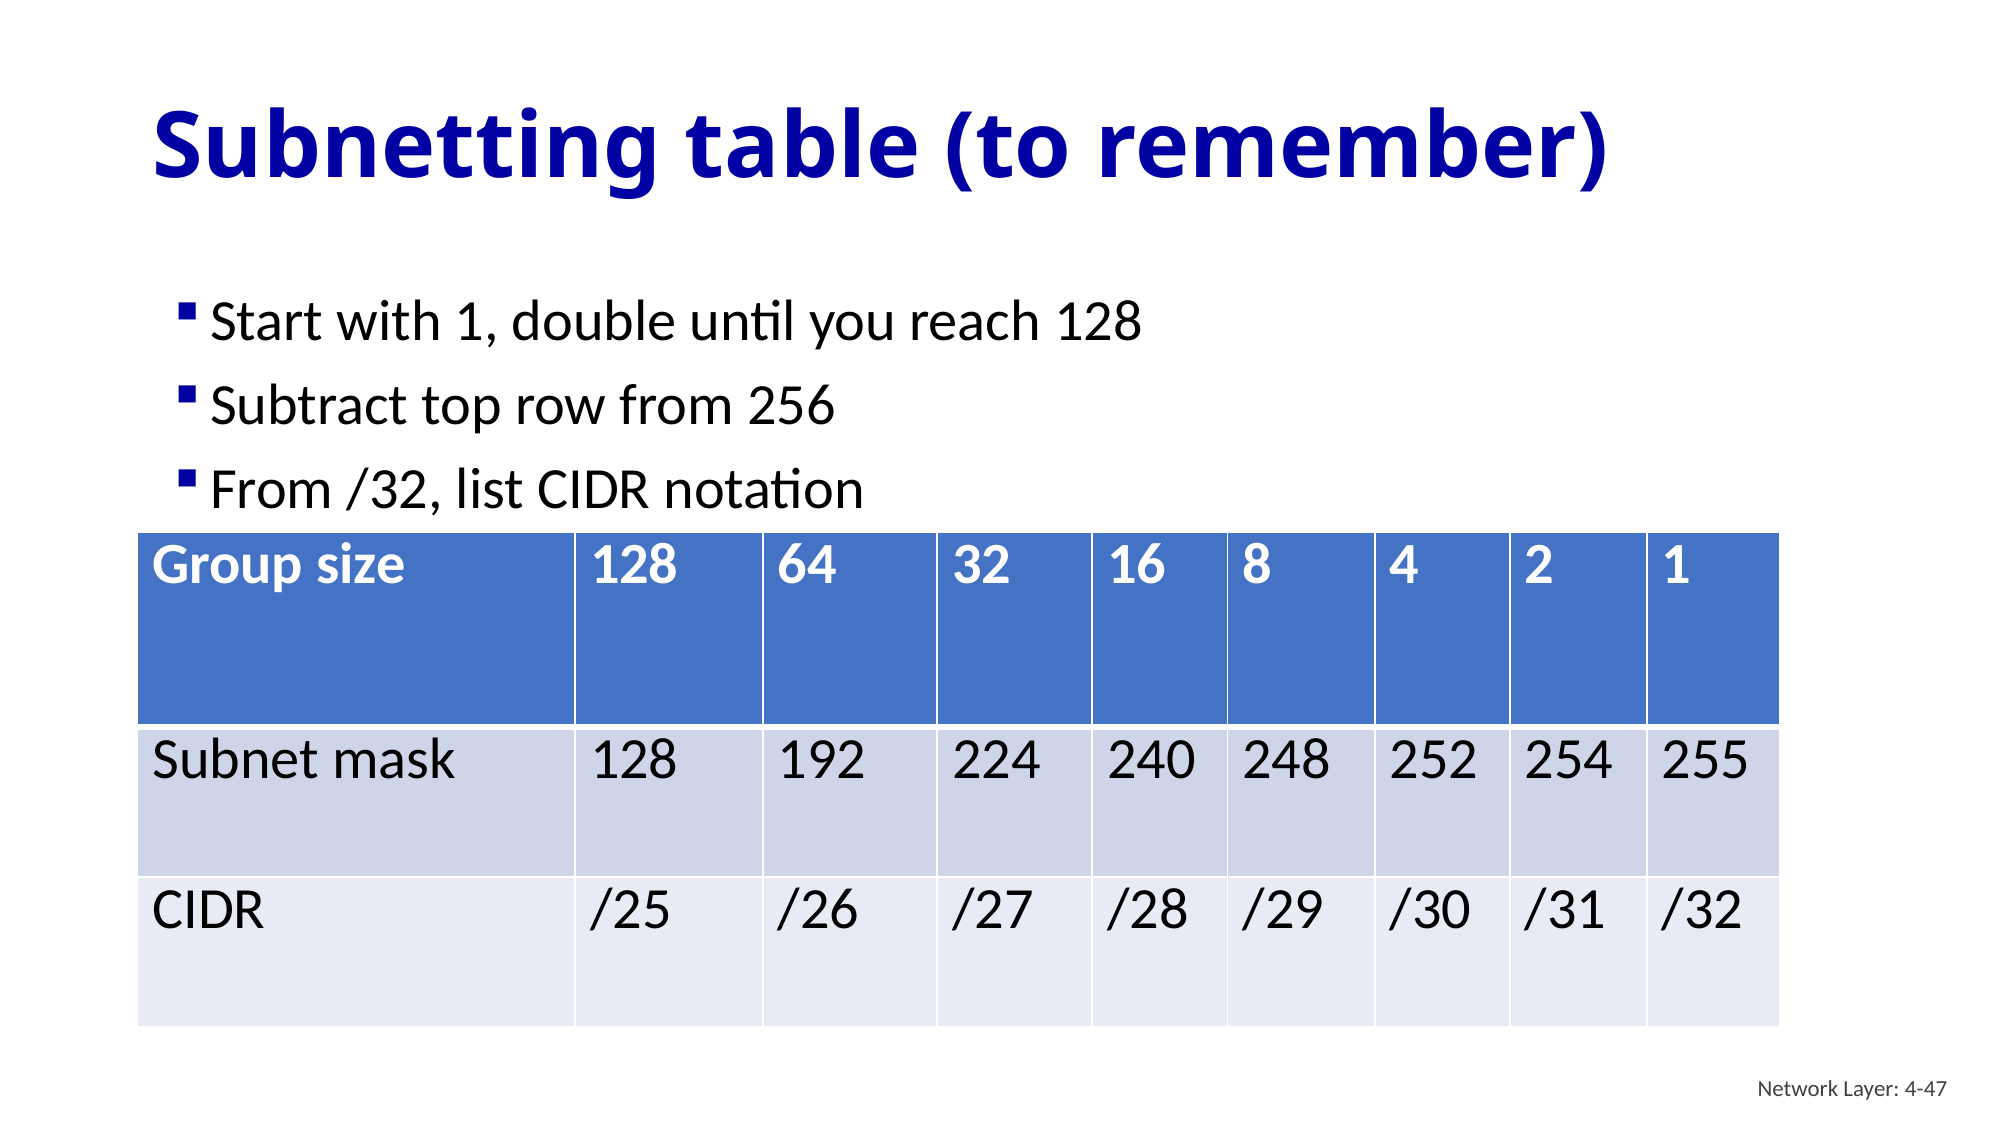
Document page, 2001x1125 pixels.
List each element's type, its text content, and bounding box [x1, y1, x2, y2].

table_cell /31 [1511, 878, 1646, 1026]
table_header 64 [764, 533, 936, 724]
table_header 8 [1228, 533, 1374, 724]
table_cell CIDR [138, 878, 574, 1026]
table_cell /25 [576, 878, 762, 1026]
table_header 2 [1511, 533, 1646, 724]
table_cell /32 [1648, 878, 1779, 1026]
table_header 16 [1093, 533, 1227, 724]
table_cell /29 [1228, 878, 1374, 1026]
table_cell /30 [1376, 878, 1509, 1026]
slide_number Network Layer: 4-47 [1512, 1056, 1963, 1117]
table_cell /28 [1093, 878, 1227, 1026]
table_cell 128 [576, 730, 762, 876]
title Subnetting table (to remember) [137, 74, 1863, 221]
table_header 32 [938, 533, 1091, 724]
list Start with 1, double until you reach 128 Subtract top row from 256 From /32, list CIDR notation [137, 282, 1863, 997]
table_cell /26 [764, 878, 936, 1026]
table_cell Subnet mask [138, 730, 574, 876]
table_cell 192 [764, 730, 936, 876]
table_cell /27 [938, 878, 1091, 1026]
table_cell 224 [938, 730, 1091, 876]
table_cell 254 [1511, 730, 1646, 876]
table_cell 240 [1093, 730, 1227, 876]
table_cell 255 [1648, 730, 1779, 876]
table_header 4 [1376, 533, 1509, 724]
table_header 128 [576, 533, 762, 724]
table_cell 252 [1376, 730, 1509, 876]
table_header Group size [138, 533, 574, 724]
table_cell 248 [1228, 730, 1374, 876]
table_header 1 [1648, 533, 1779, 724]
